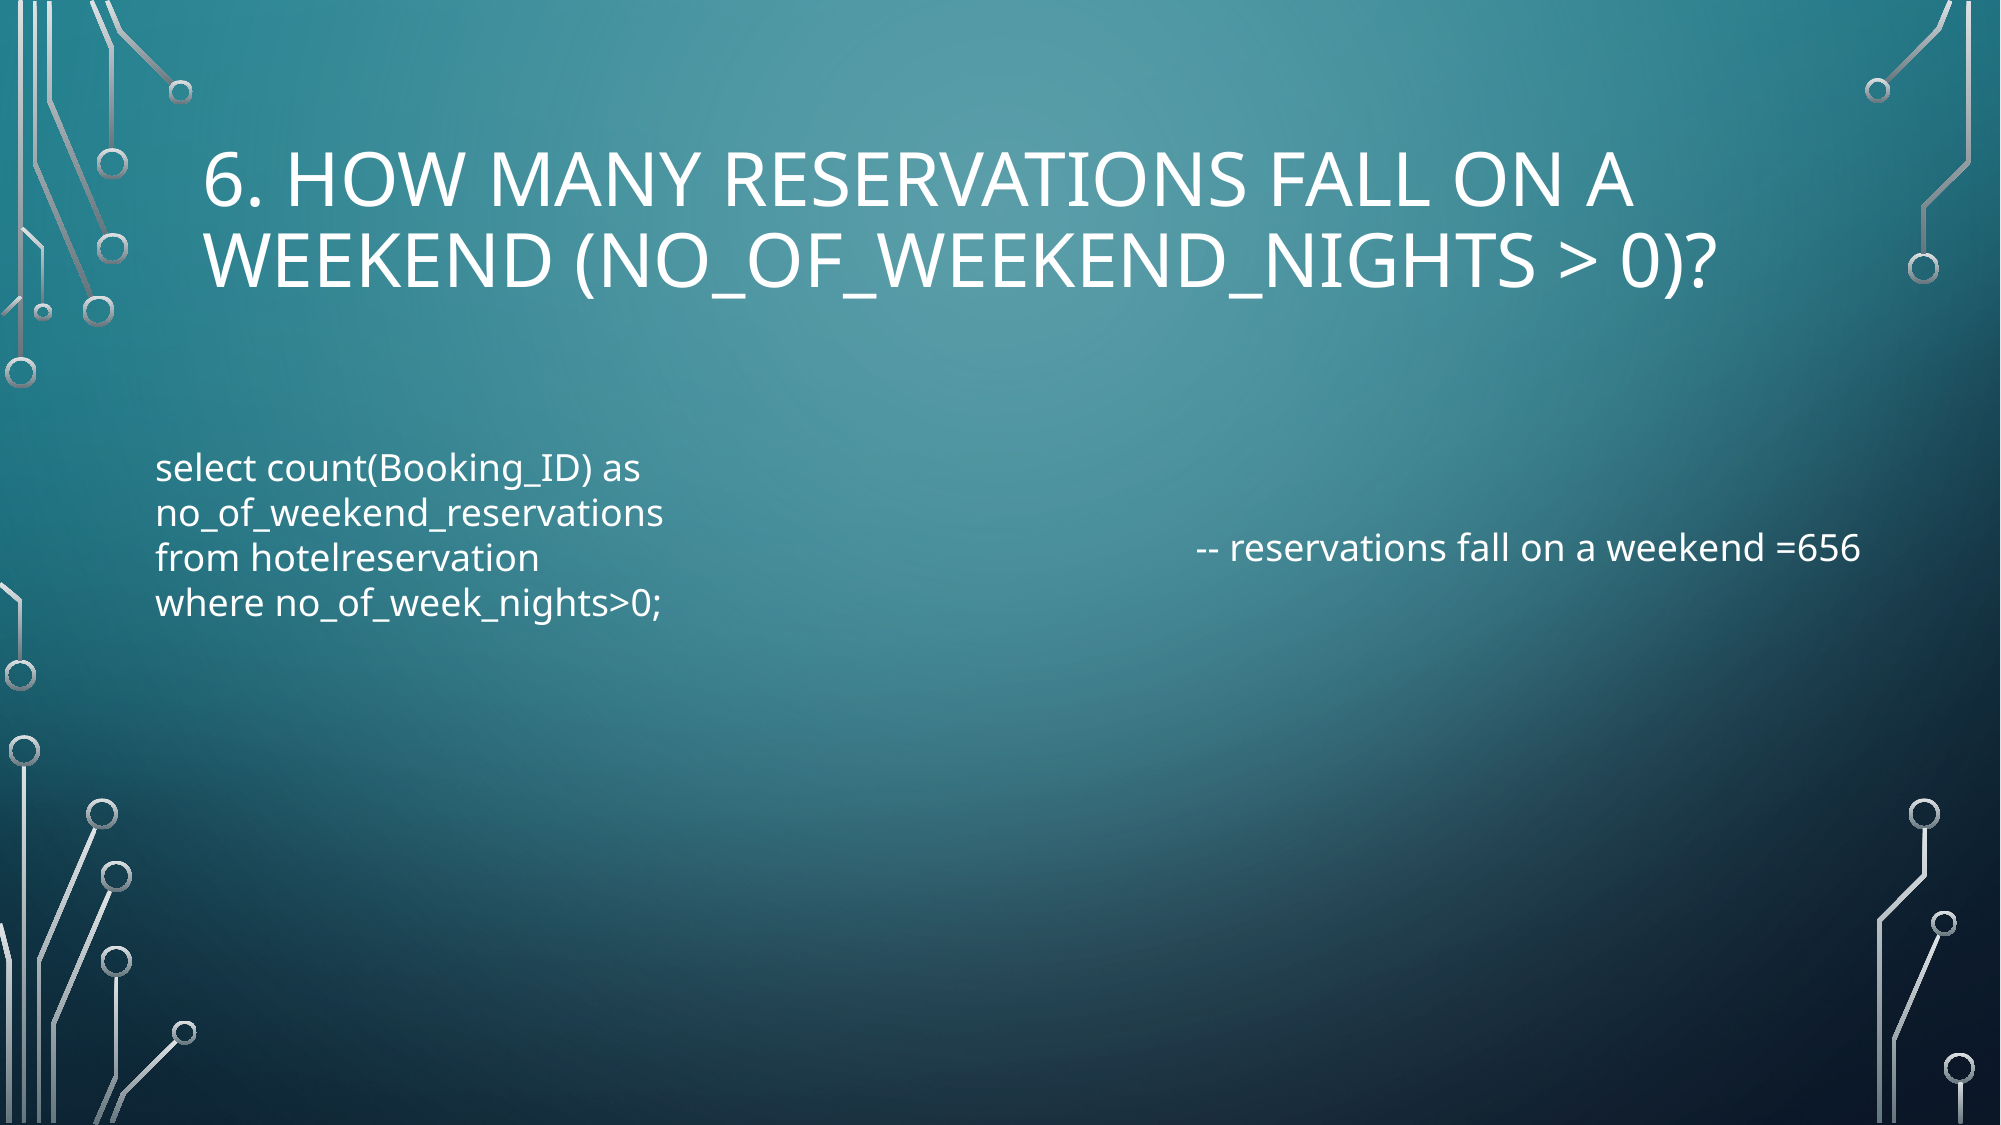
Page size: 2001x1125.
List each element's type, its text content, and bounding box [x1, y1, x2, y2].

text_box select count(Booking_ID) as no_of_weekend_reservations from hotelreservation where no_of_week_nights>0; [140, 436, 722, 631]
text_box -- reservations fall on a weekend =656 [1180, 517, 1946, 577]
title 6. How many reservations fall on a weekend (no_of_weekend_nights > 0)? [187, 101, 1813, 344]
